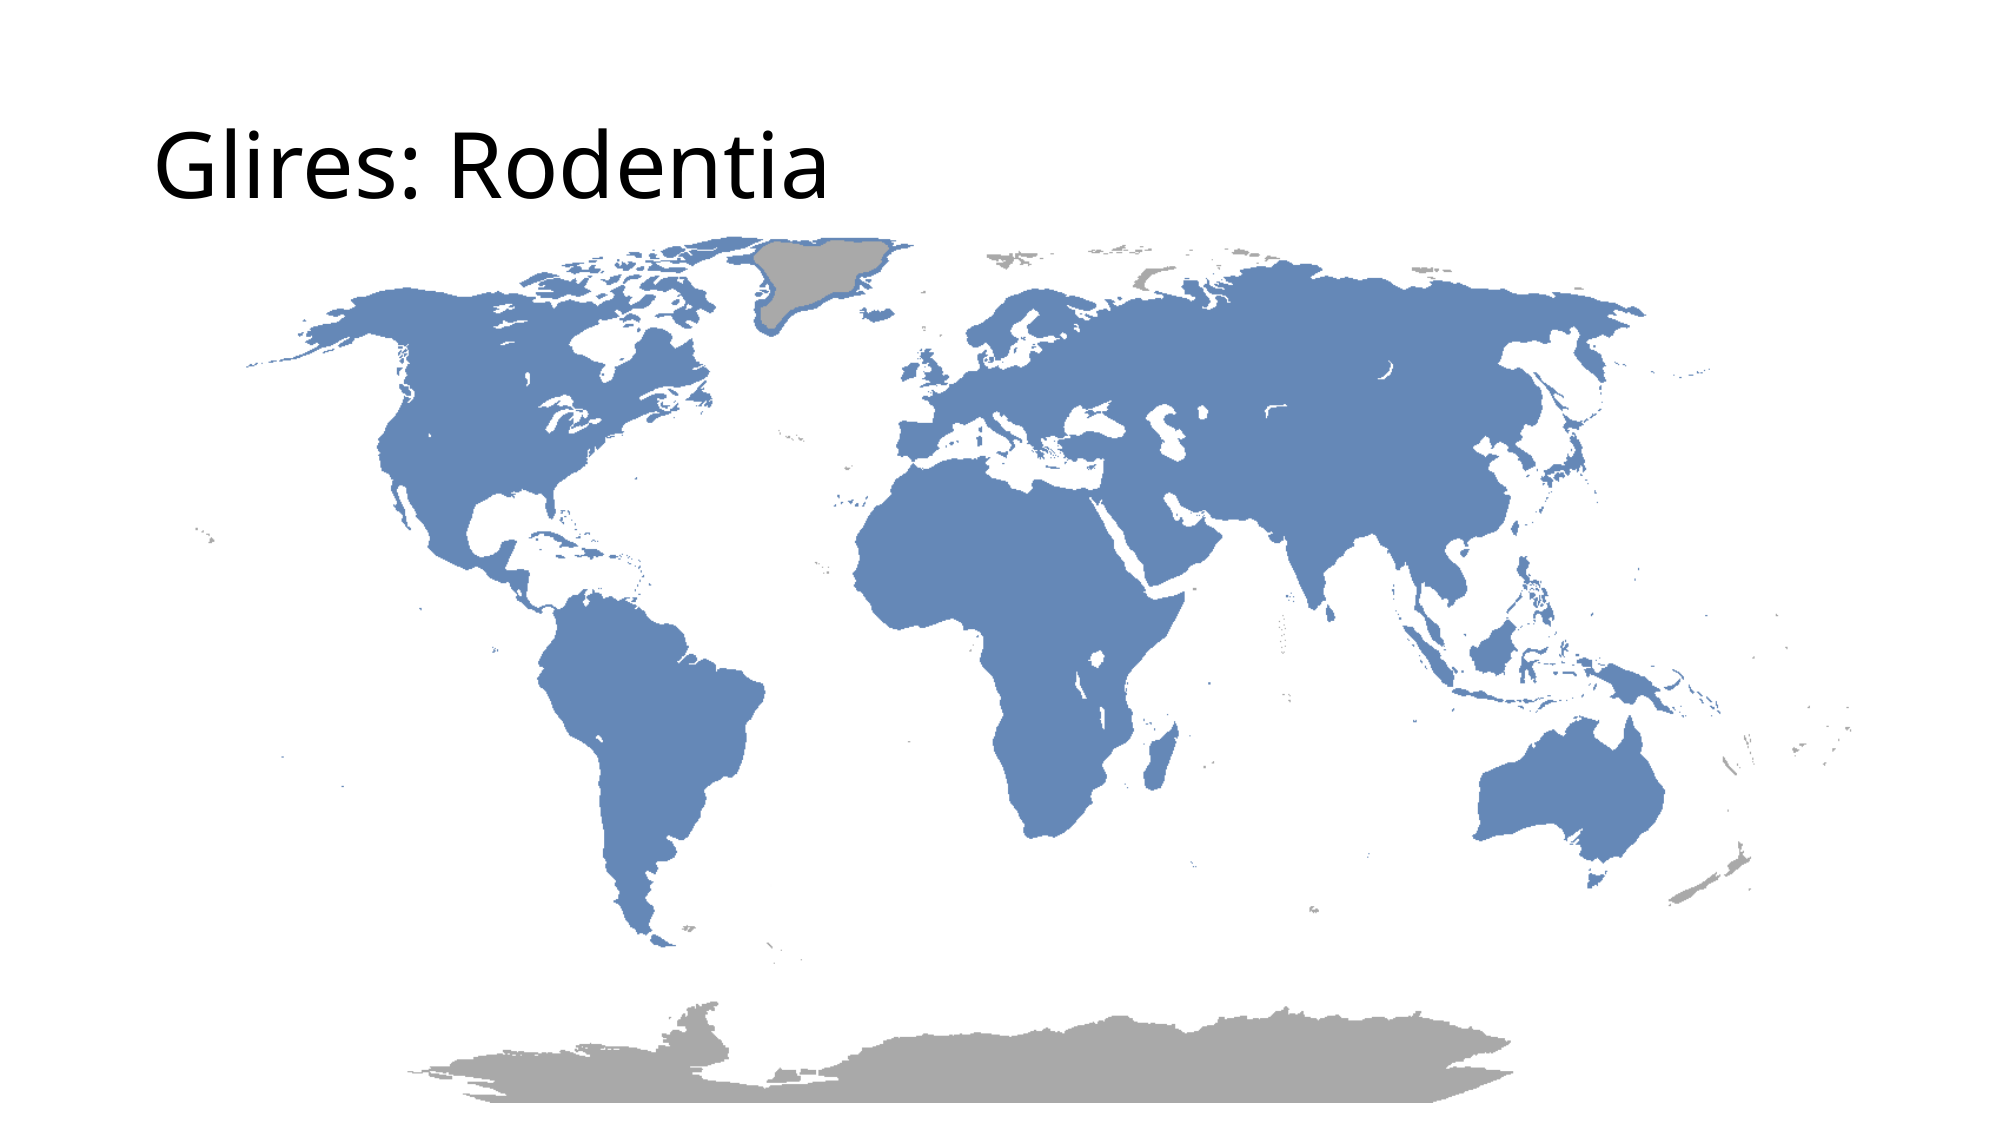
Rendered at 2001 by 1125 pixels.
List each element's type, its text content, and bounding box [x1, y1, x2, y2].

picture [185, 225, 1863, 1103]
title Glires: Rodentia [137, 59, 1863, 278]
